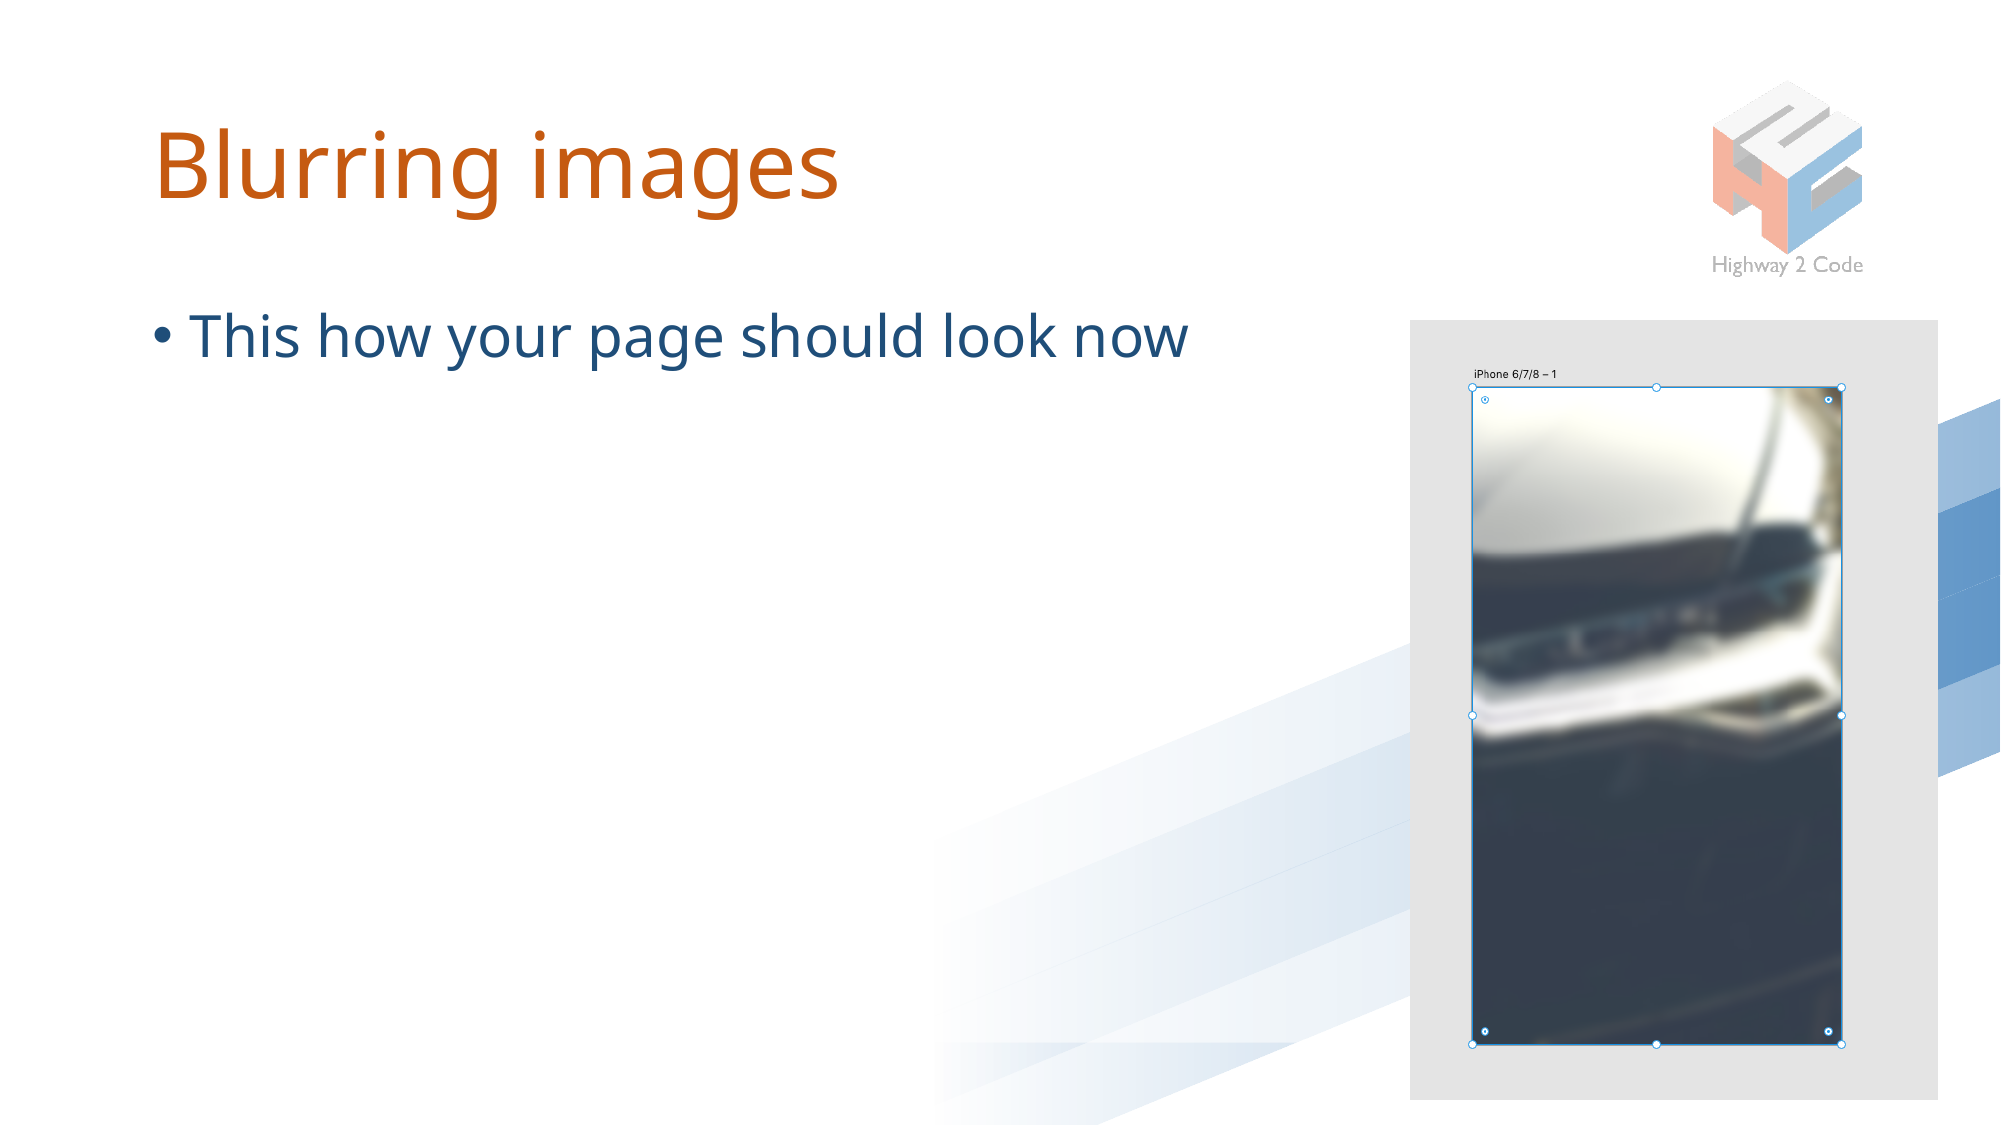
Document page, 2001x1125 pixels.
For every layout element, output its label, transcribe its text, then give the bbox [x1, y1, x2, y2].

list This how your page should look now [137, 299, 1863, 1014]
picture [1410, 320, 1938, 1100]
title Blurring images [137, 59, 1656, 278]
